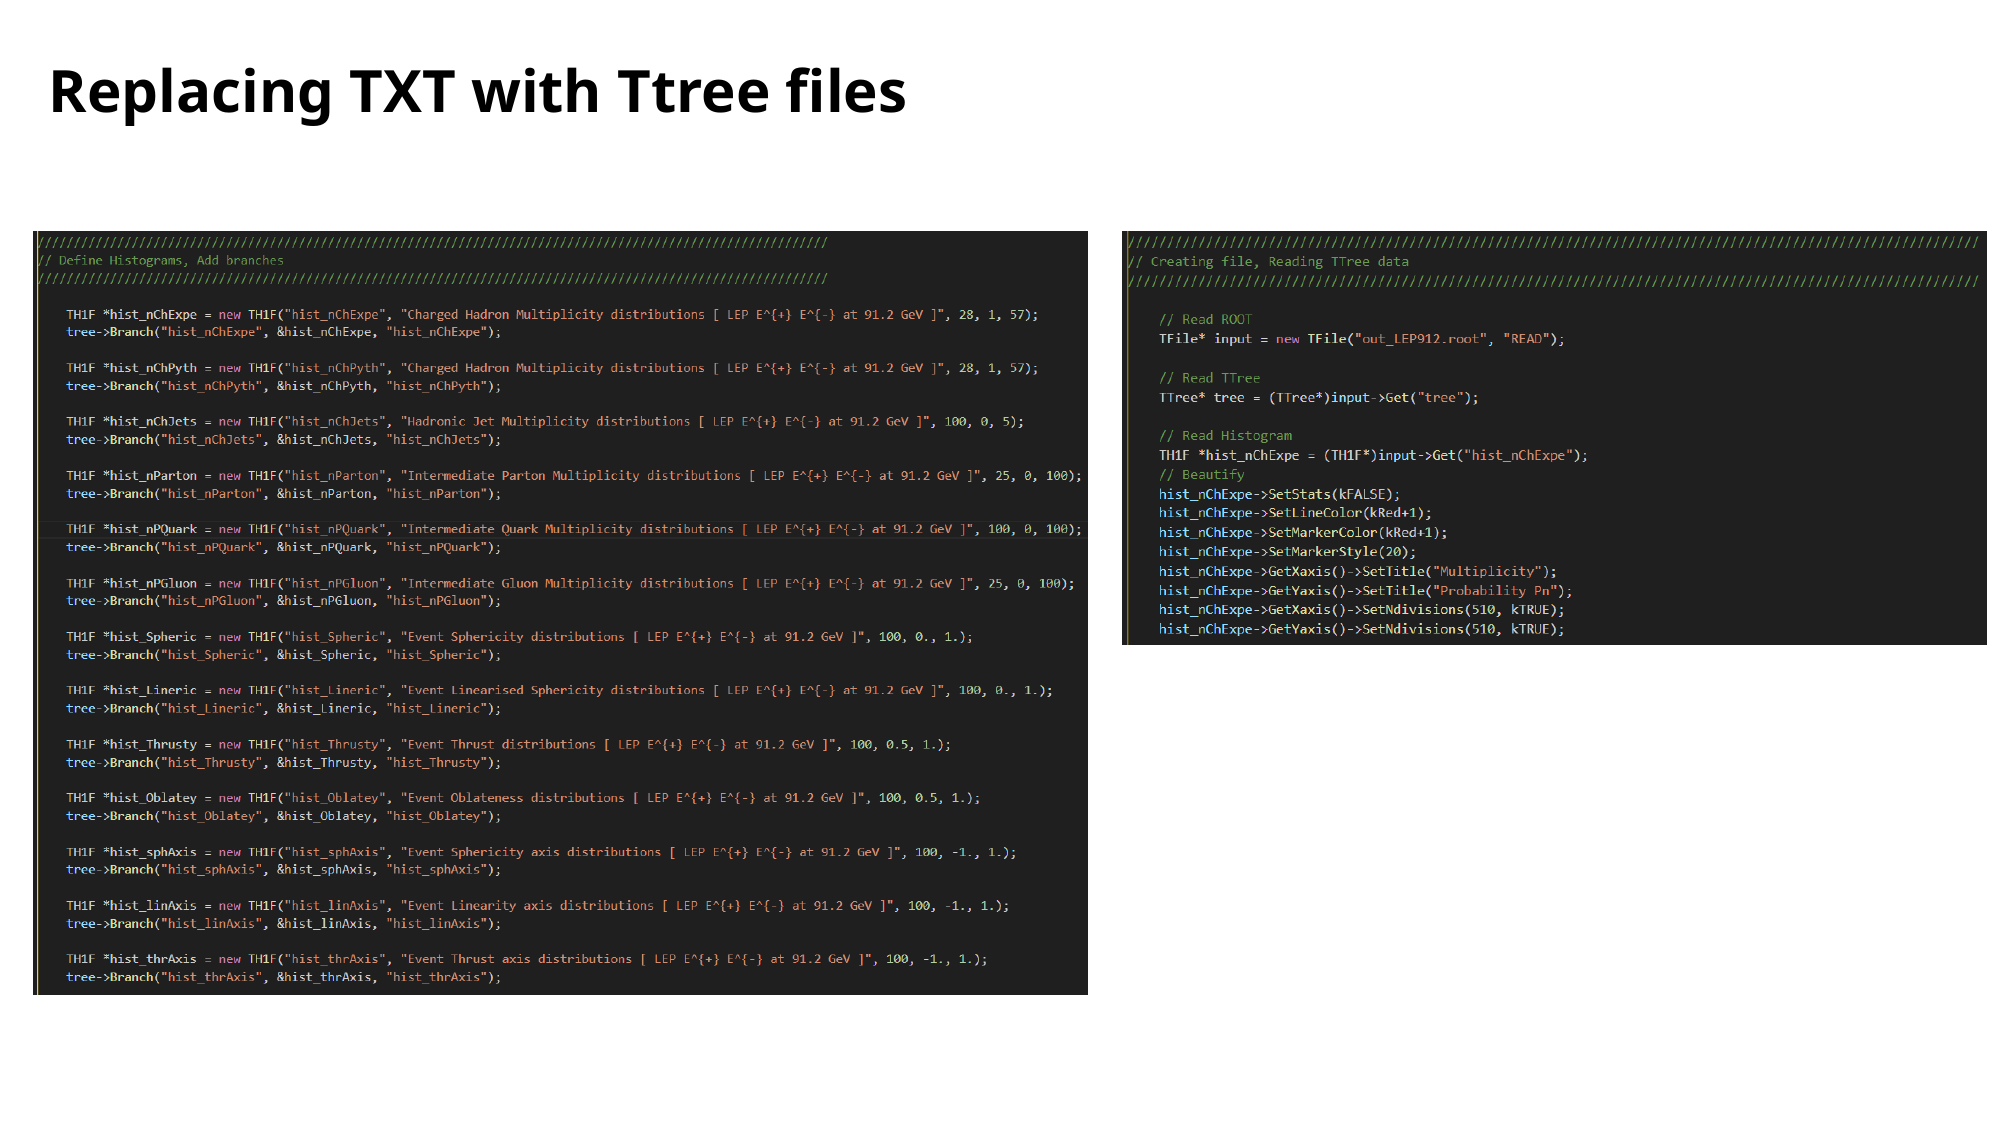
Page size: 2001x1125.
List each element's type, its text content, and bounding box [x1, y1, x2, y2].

title Replacing TXT with Ttree files [33, 30, 1971, 157]
picture [1122, 231, 1987, 645]
picture [33, 231, 1088, 995]
